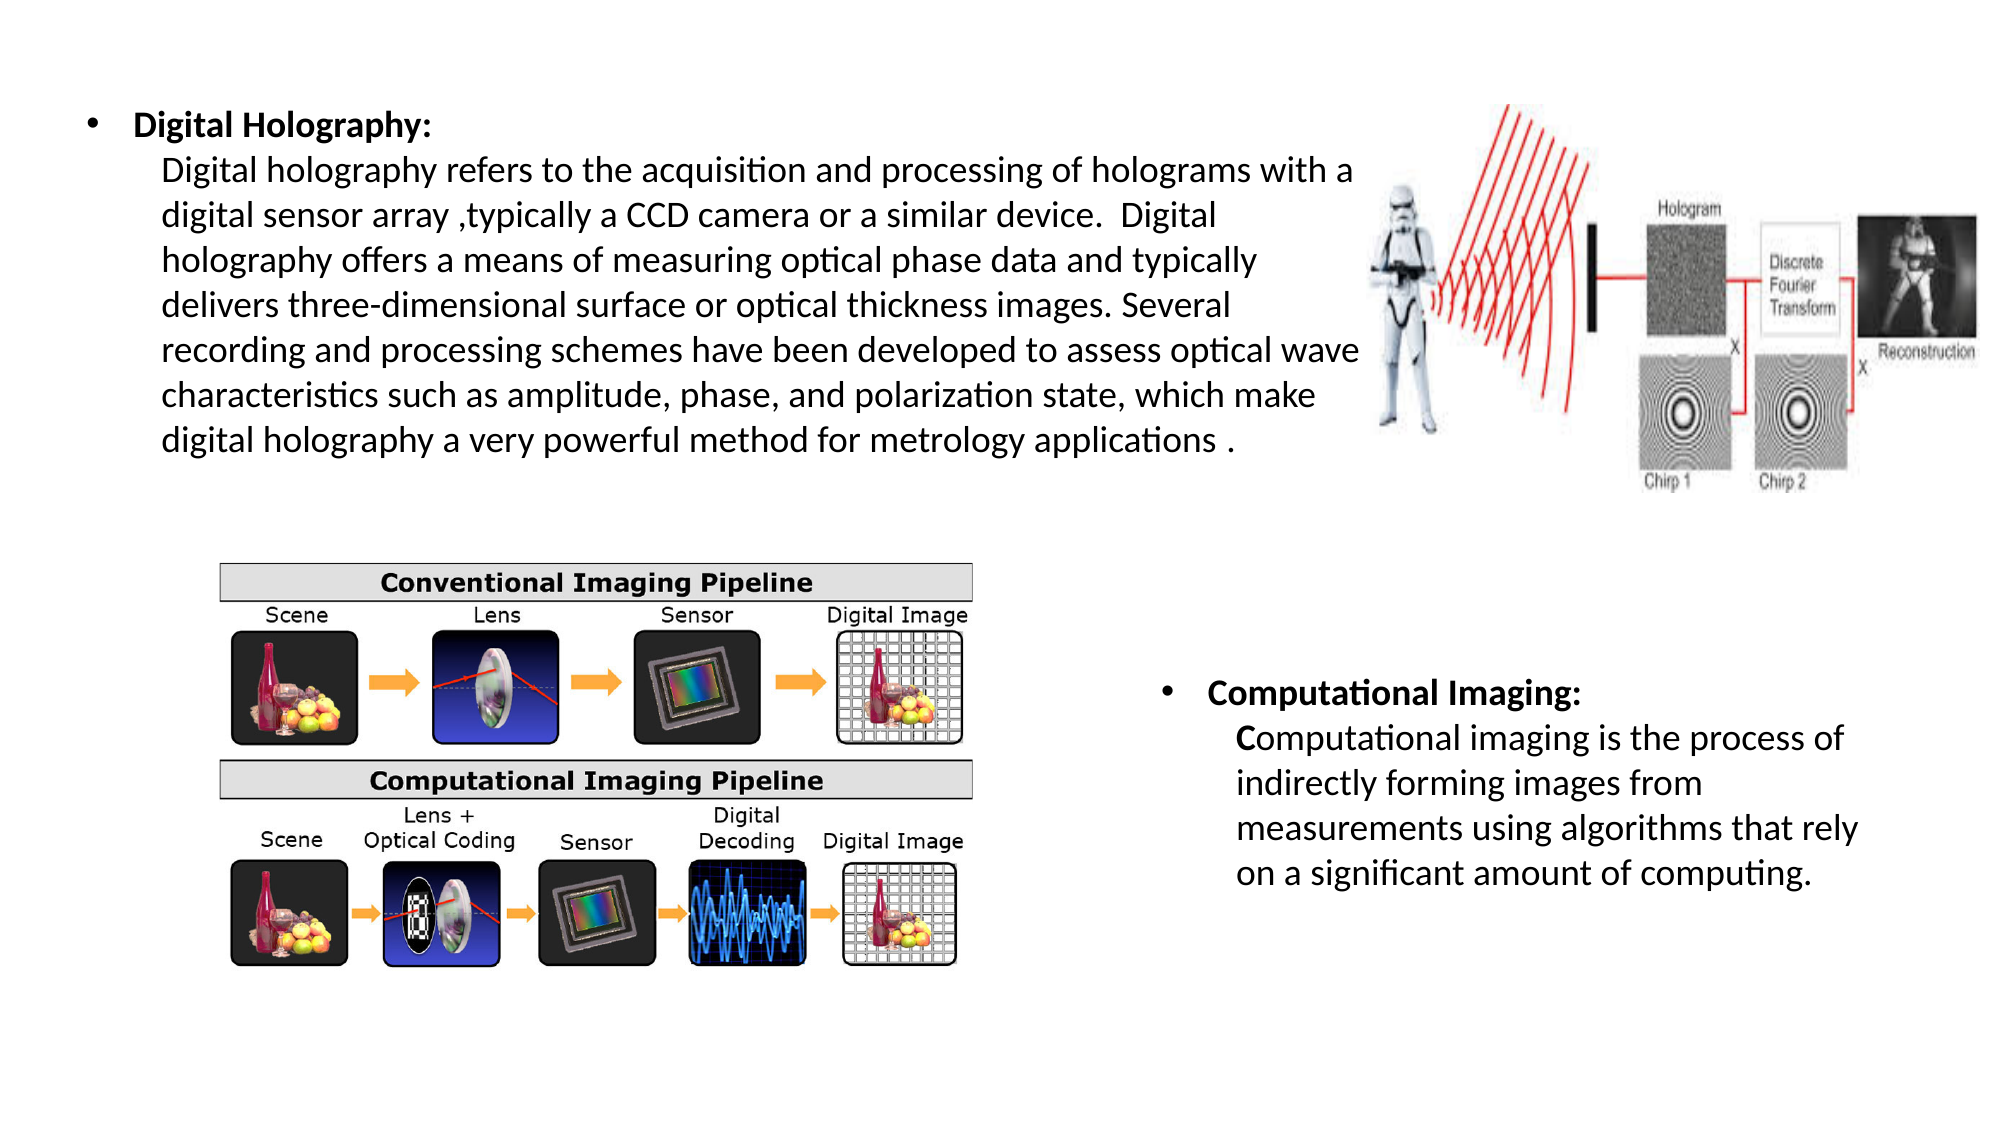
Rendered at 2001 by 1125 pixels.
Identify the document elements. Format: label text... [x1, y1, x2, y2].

text_box Digital Holography: Digital holography refers to the acquisition and processing of holograms with a digital sensor array ,typically a CCD camera or a similar device. Digital holography offers a means of measuring optical phase data and typically delivers three-dimensional surface or optical thickness images. Several recording and processing schemes have been developed to assess optical wave characteristics such as amplitude, phase, and polarization state, which make digital holography a very powerful method for metrology applications . [71, 47, 1381, 603]
picture [219, 562, 973, 979]
picture [1366, 104, 1980, 493]
text_box Computational Imaging: Computational imaging is the process of indirectly forming images from measurements using algorithms that rely on a significant amount of computing. [1146, 660, 1915, 901]
